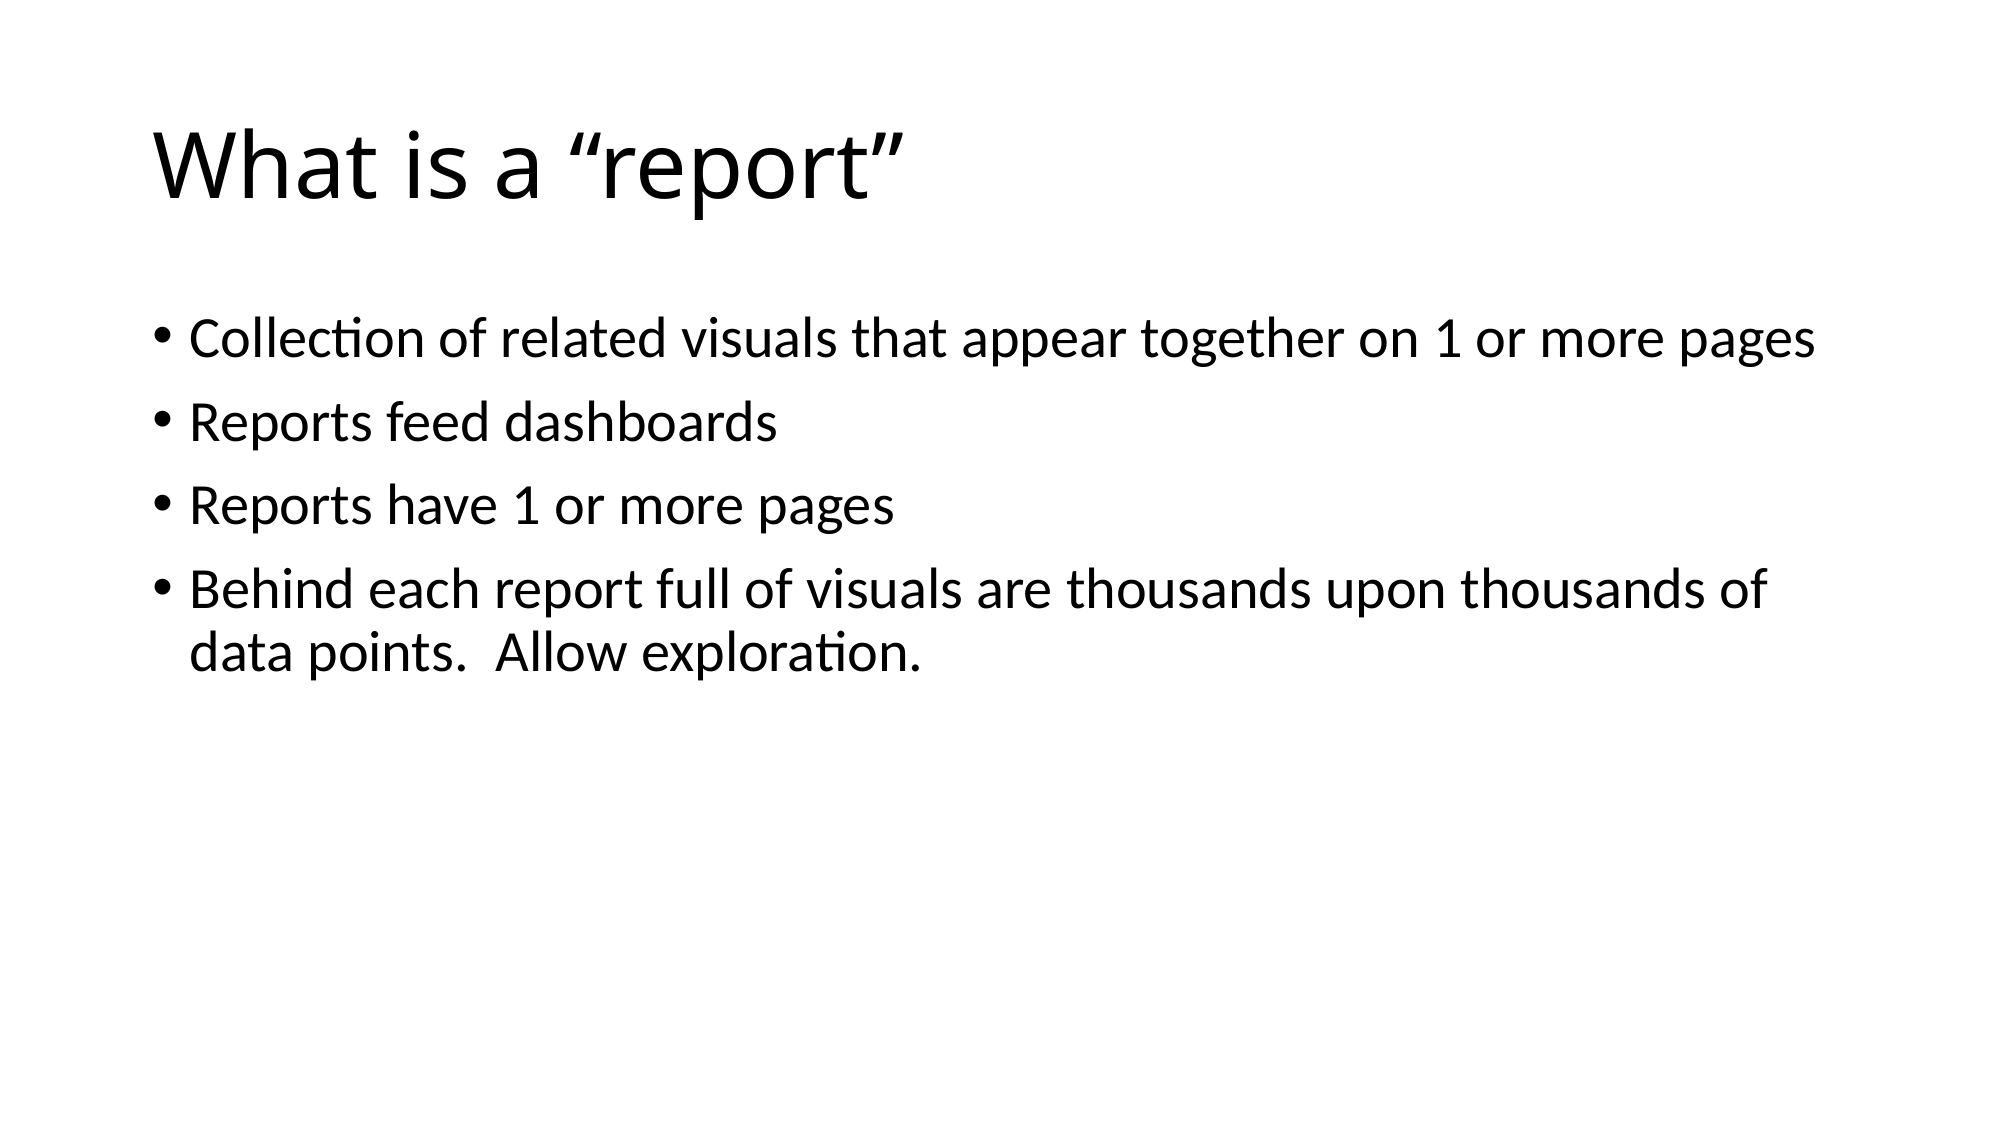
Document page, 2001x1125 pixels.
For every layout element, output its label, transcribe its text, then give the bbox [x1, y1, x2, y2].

list Collection of related visuals that appear together on 1 or more pages Reports feed dashboards Reports have 1 or more pages Behind each report full of visuals are thousands upon thousands of data points. Allow exploration. [137, 299, 1863, 1014]
title What is a “report” [137, 59, 1863, 278]
